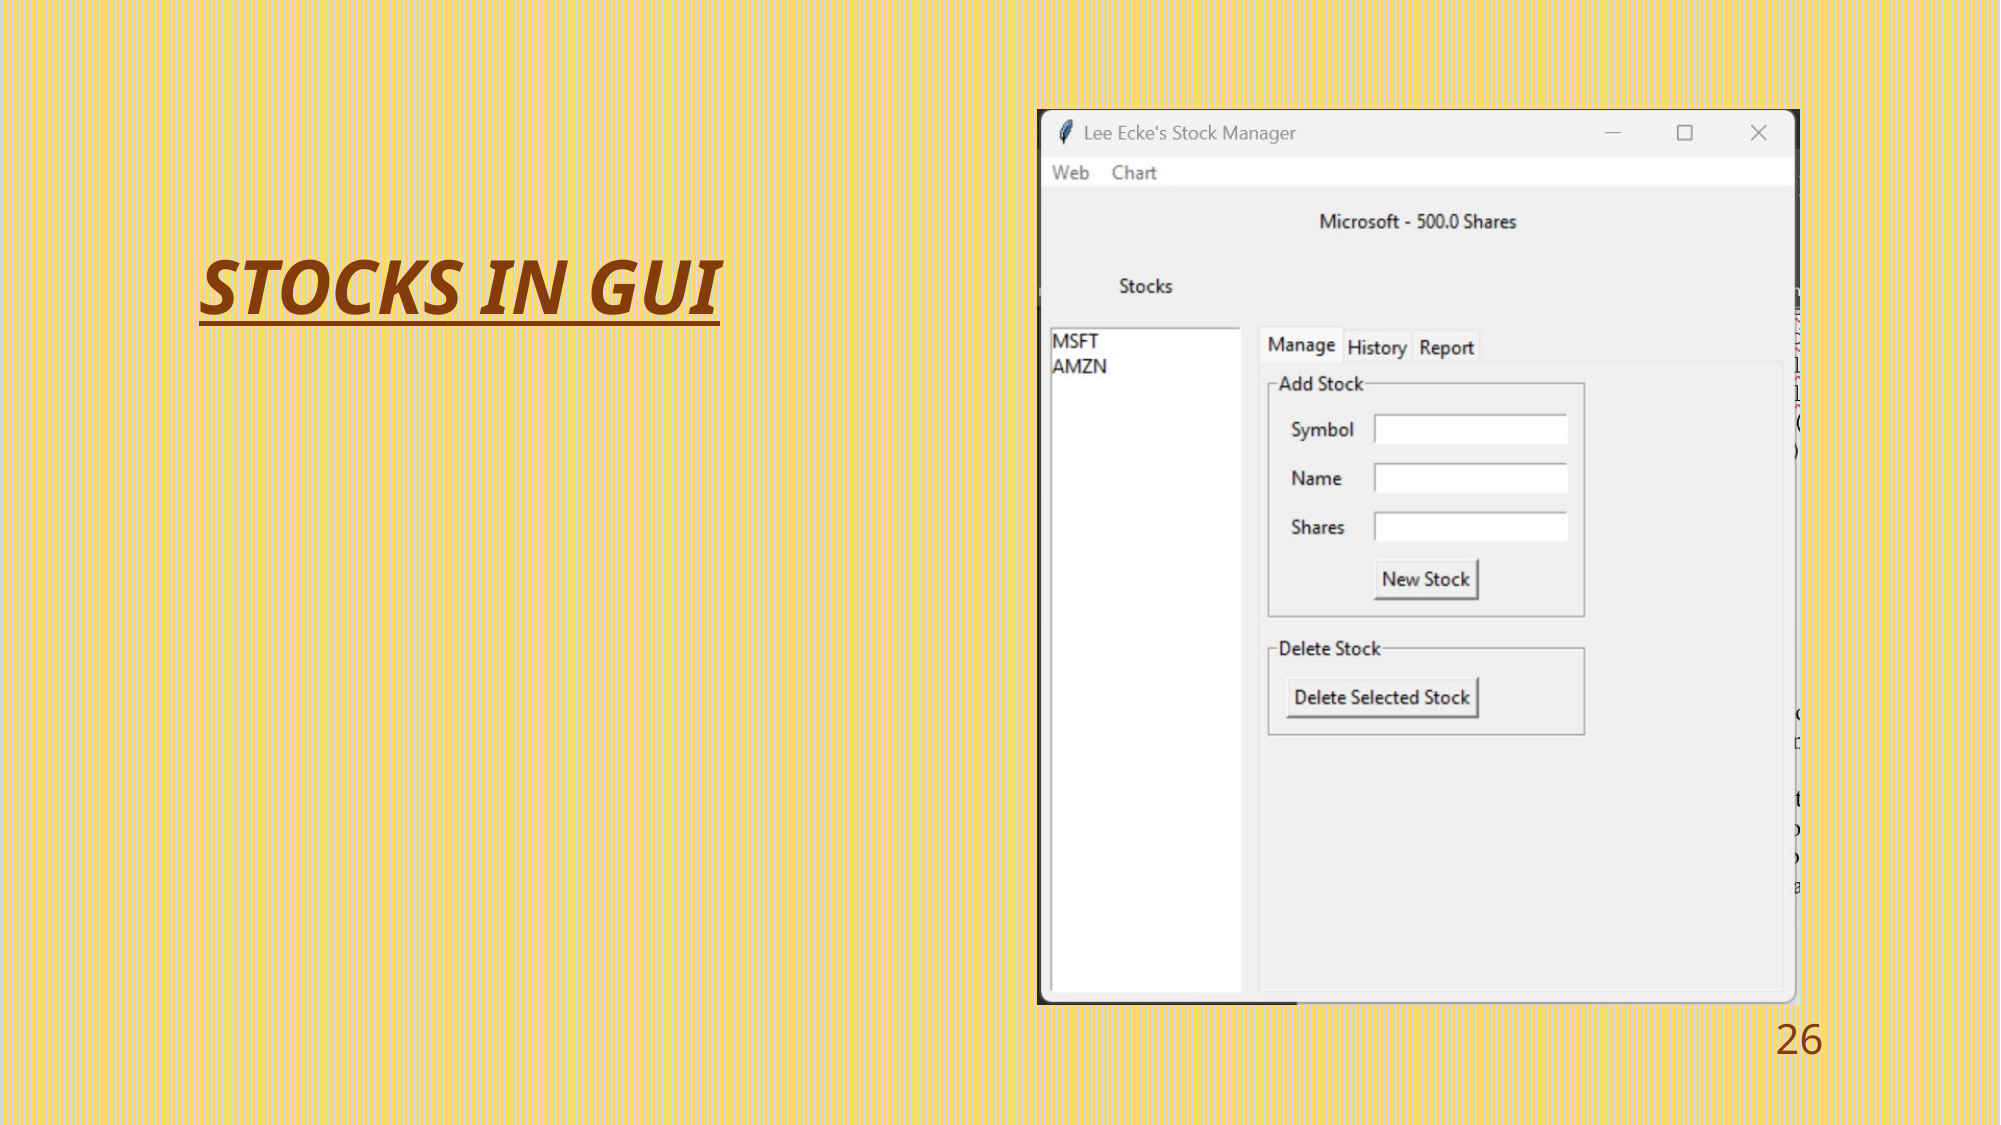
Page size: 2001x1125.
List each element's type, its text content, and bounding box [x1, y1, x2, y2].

title Stocks in GUI [137, 75, 783, 338]
picture [1037, 109, 1800, 1005]
text_box 26 [1754, 1005, 1845, 1071]
